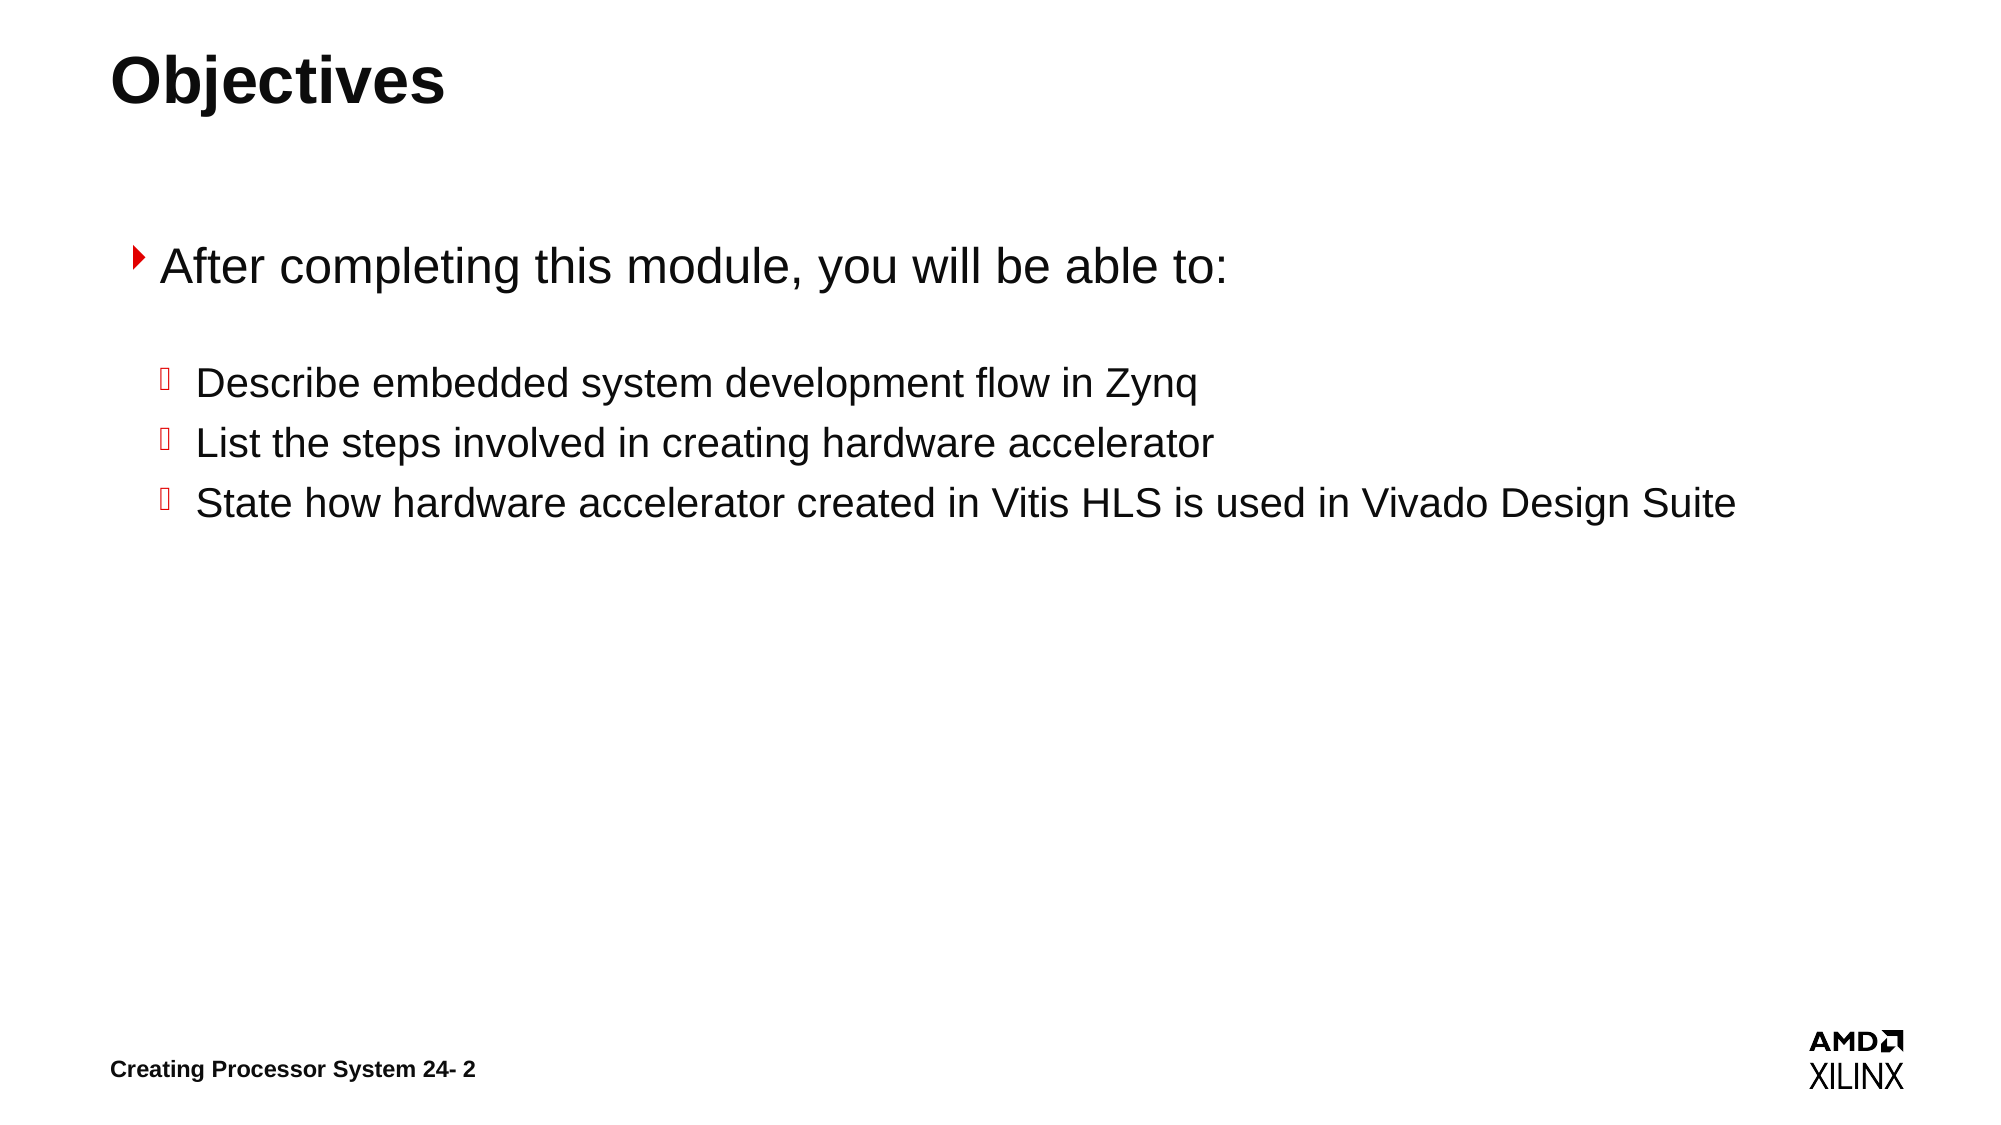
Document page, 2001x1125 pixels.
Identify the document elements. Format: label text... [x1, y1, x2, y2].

picture [1809, 1030, 1904, 1089]
slide_number Creating Processor System 24- 2 [95, 1037, 559, 1098]
list After completing this module, you will be able to: Describe embedded system development flow in Zynq List the steps involved in creating hardware accelerator State how hardware accelerator created in Vitis HLS is used in Vivado Design Suite [106, 239, 1832, 1021]
title Objectives [95, 38, 1905, 199]
